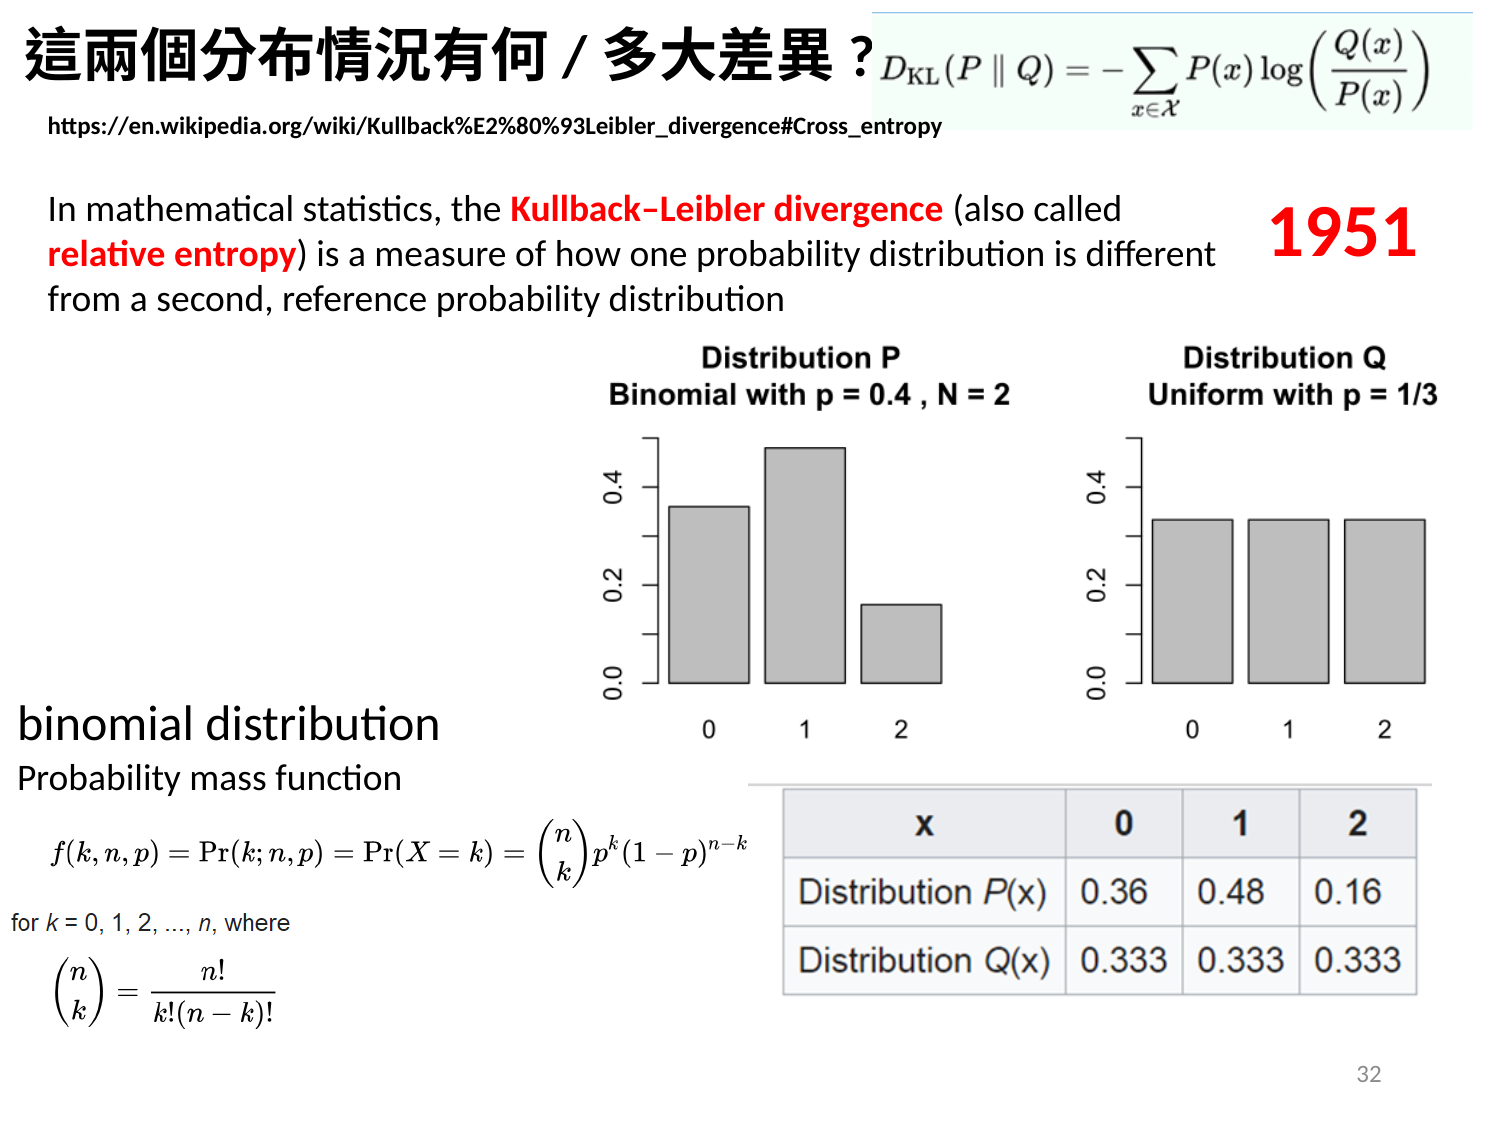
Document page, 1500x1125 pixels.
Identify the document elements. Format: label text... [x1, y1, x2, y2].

picture [872, 12, 1473, 130]
text_box 這兩個分布情況有何/多大差異? [9, 10, 891, 96]
text_box 1951 [1252, 173, 1434, 279]
picture [0, 313, 1500, 1041]
text_box In mathematical statistics, the Kullback–Leibler divergence (also called relative entropy) is a measure of how one probability distribution is different from a second, reference probability distribution [32, 177, 1252, 327]
text_box https://en.wikipedia.org/wiki/Kullback%E2%80%93Leibler_divergence#Cross_entropy [32, 102, 979, 147]
slide_number 32 [1059, 1042, 1397, 1103]
text_box binomial distribution [2, 682, 456, 758]
text_box Probability mass function [2, 758, 418, 790]
